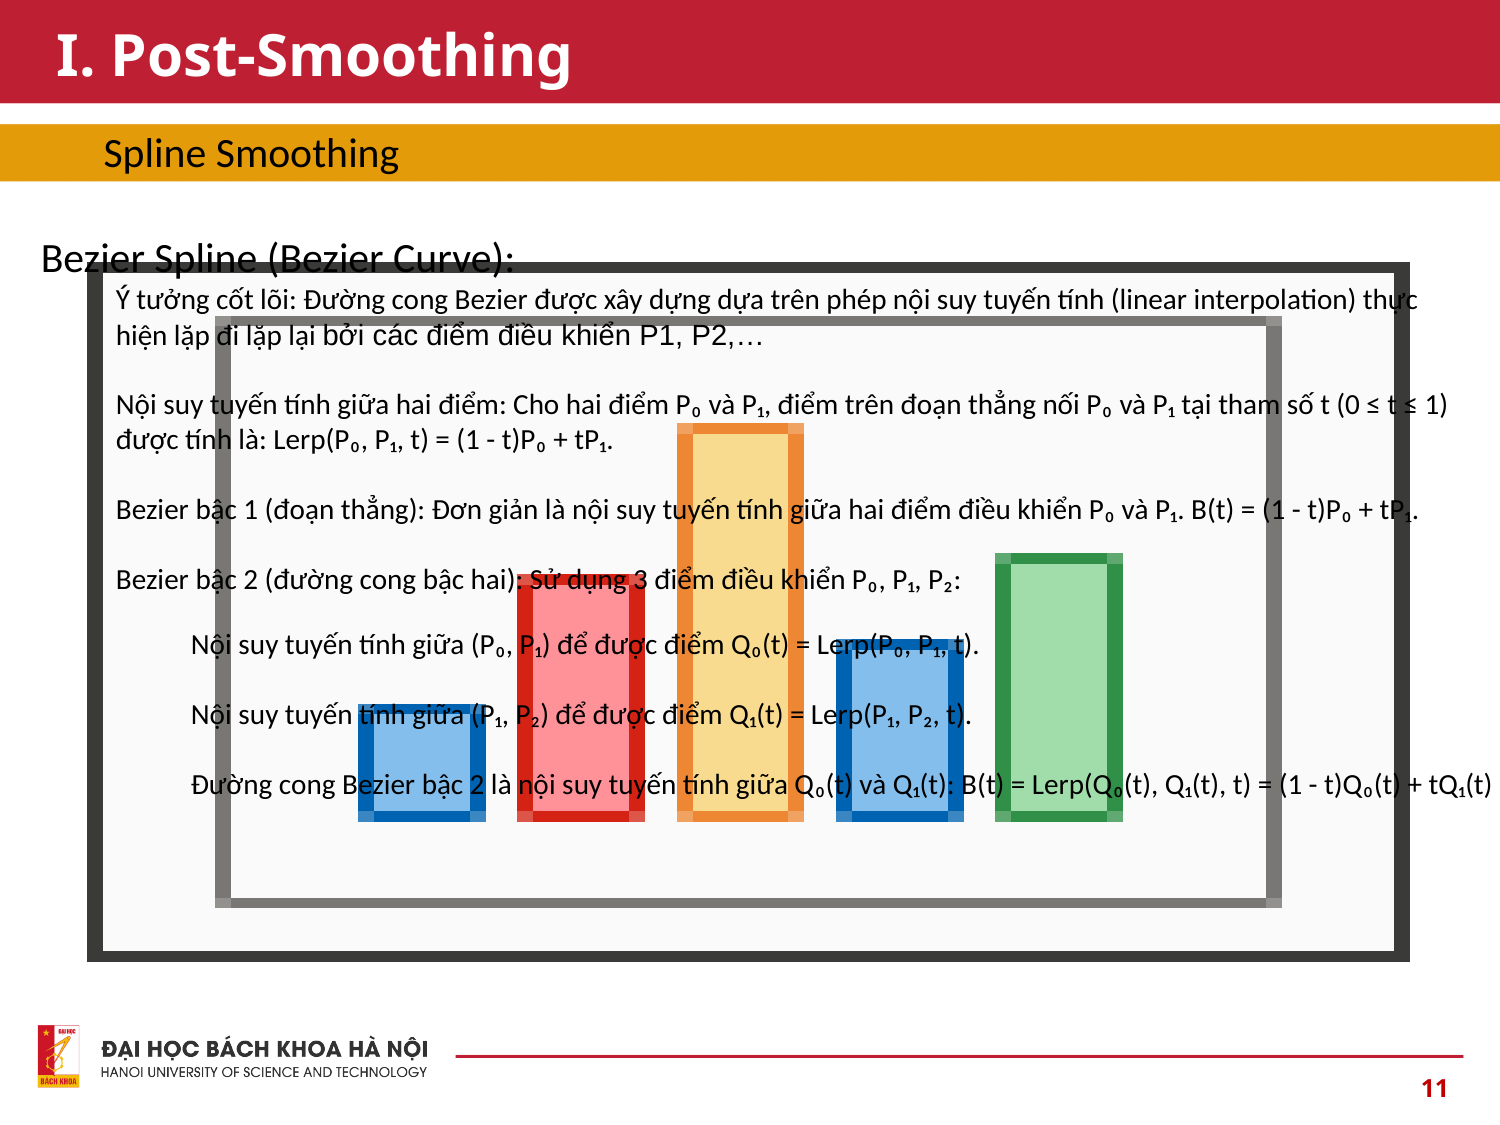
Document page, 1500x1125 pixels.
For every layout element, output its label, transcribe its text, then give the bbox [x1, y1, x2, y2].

text_box Bezier Spline (Bezier Curve): Ý tưởng cốt lõi: Đường cong Bezier được xây dựng dựa trên phép nội suy tuyến tính (linear interpolation) thực hiện lặp đi lặp lại bởi các điểm điều khiển P1, P2,… Nội suy tuyến tính giữa hai điểm: Cho hai điểm P₀ và P₁, điểm trên đoạn thẳng nối P₀ và P₁ tại tham số t (0 ≤ t ≤ 1) được tính là: Lerp(P₀, P₁, t) = (1 - t)P₀ + tP₁. Bezier bậc 1 (đoạn thẳng): Đơn giản là nội suy tuyến tính giữa hai điểm điều khiển P₀ và P₁. B(t) = (1 - t)P₀ + tP₁. Bezier bậc 2 (đường cong bậc hai): Sử dụng 3 điểm điều khiển P₀, P₁, P₂: Nội suy tuyến tính giữa (P₀, P₁) để được điểm Q₀(t) = Lerp(P₀, P₁, t). Nội suy tuyến tính giữa (P₁, P₂) để được điểm Q₁(t) = Lerp(P₁, P₂, t). Đường cong Bezier bậc 2 là nội suy tuyến tính giữa Q₀(t) và Q₁(t): B(t) = Lerp(Q₀(t), Q₁(t), t) = (1 - t)Q₀(t) + tQ₁(t) [40, 230, 1458, 995]
slide_number 11 [1126, 1065, 1464, 1125]
title I. Post-Smoothing [41, 18, 1459, 90]
picture [0, 0, 1500, 1125]
text_box Spline Smoothing [88, 118, 515, 184]
